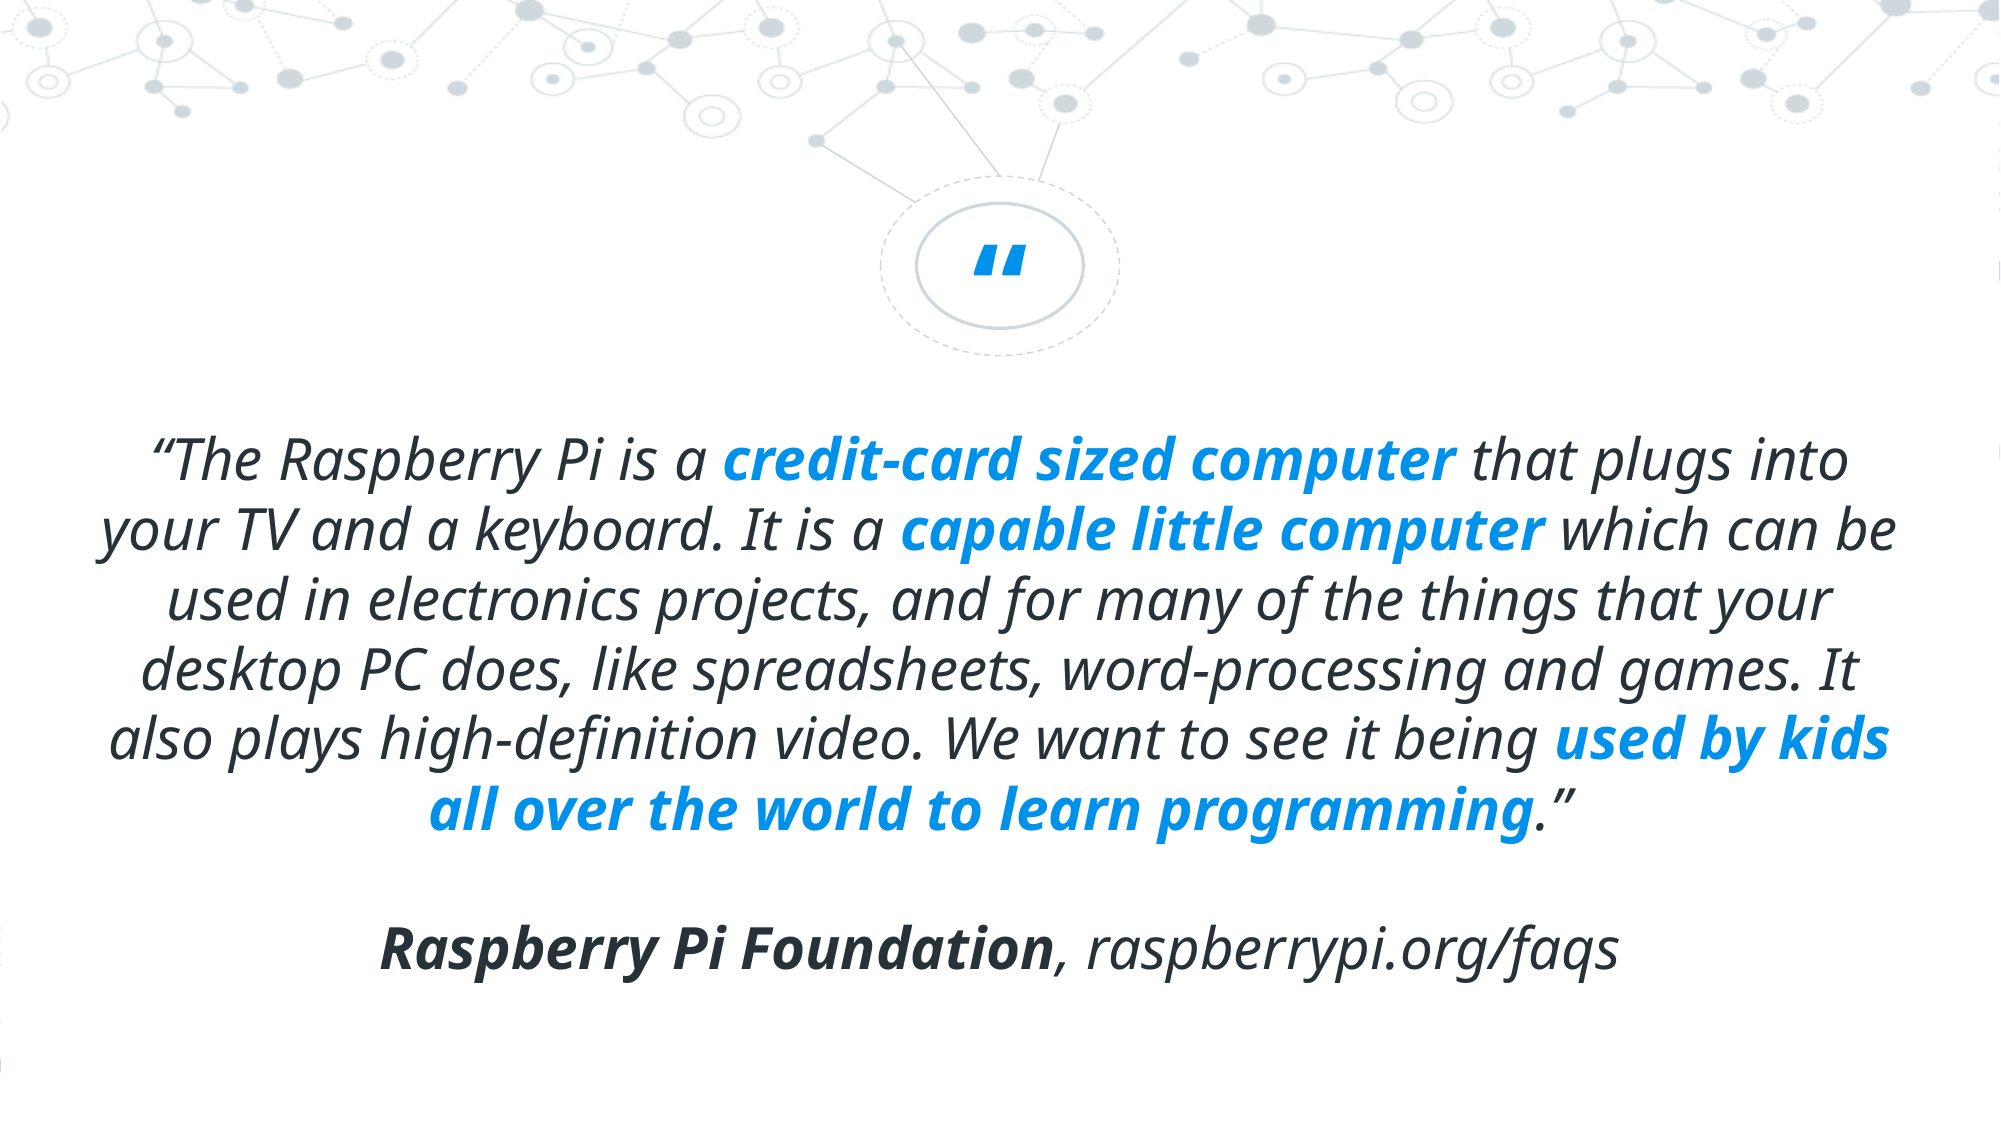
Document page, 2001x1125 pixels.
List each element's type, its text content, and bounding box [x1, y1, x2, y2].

list “The Raspberry Pi is a credit-card sized computer that plugs into your TV and a keyboard. It is a capable little computer which can be used in electronics projects, and for many of the things that your desktop PC does, like spreadsheets, word-processing and games. It also plays high-definition video. We want to see it being used by kids all over the world to learn programming.” Raspberry Pi Foundation, raspberrypi.org/faqs [79, 406, 1921, 587]
picture [0, 0, 2001, 1125]
